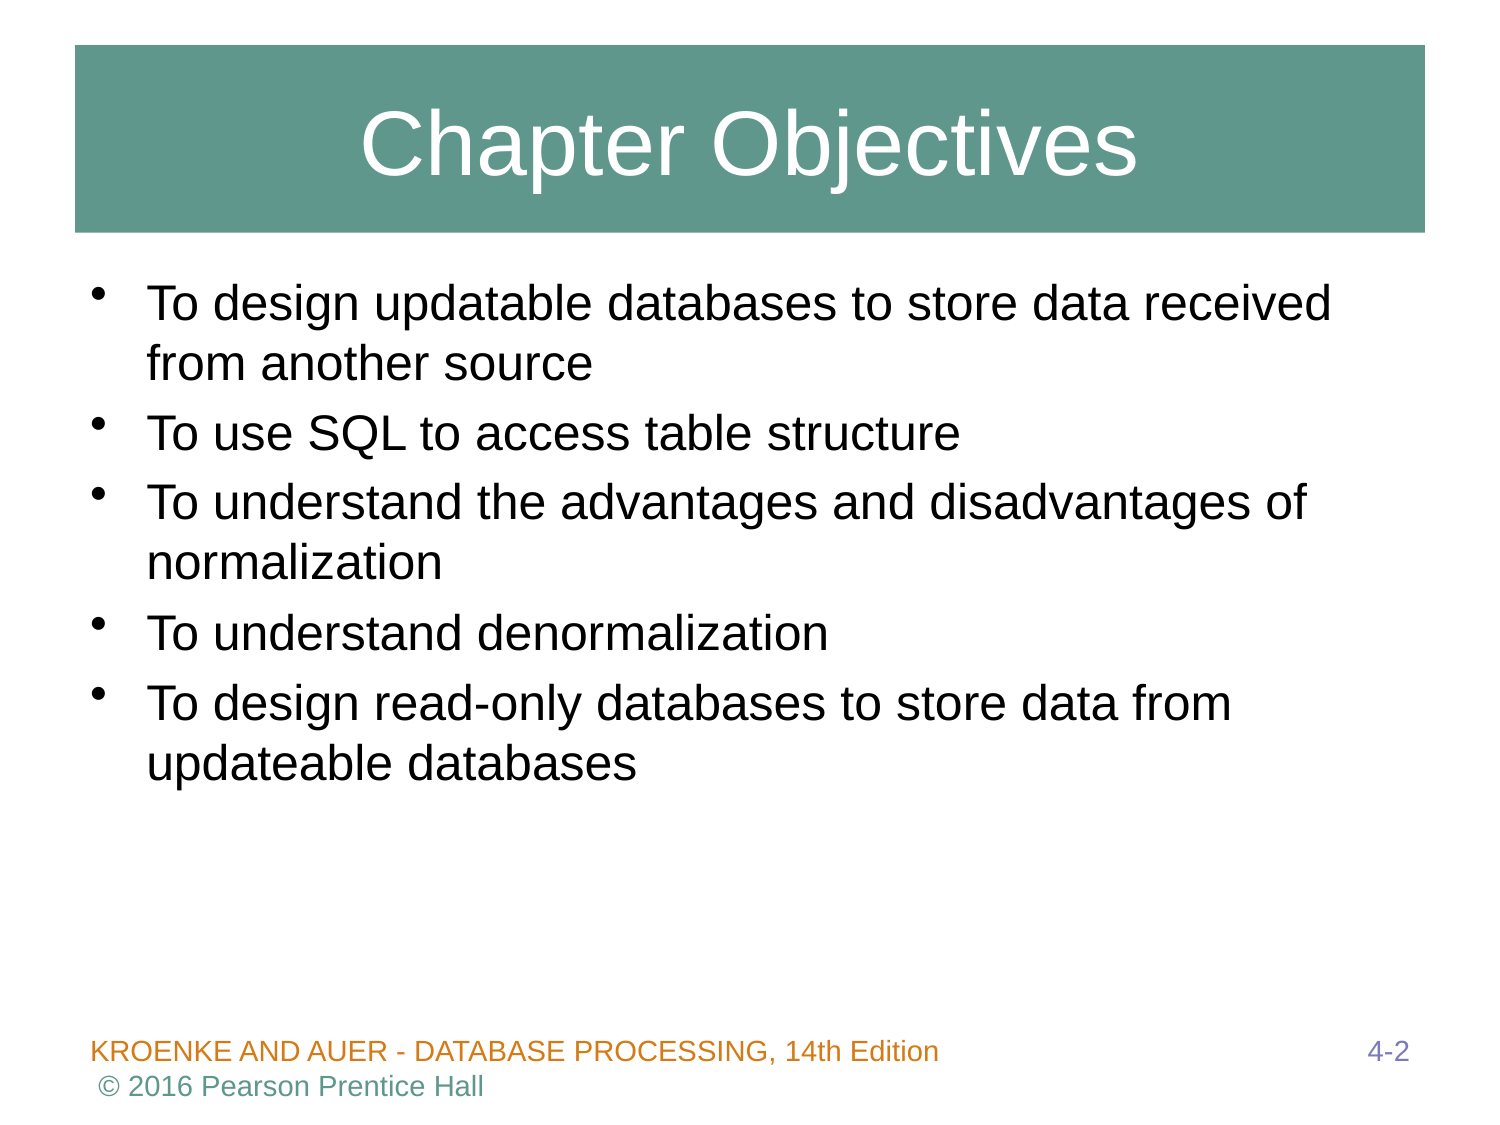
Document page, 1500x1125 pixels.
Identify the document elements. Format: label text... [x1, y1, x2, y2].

slide_number 4-2 [1074, 1024, 1426, 1103]
title Chapter Objectives [74, 44, 1426, 233]
footer KROENKE AND AUER - DATABASE PROCESSING, 14th Edition © 2016 Pearson Prentice Hall [74, 1024, 963, 1104]
list To design updatable databases to store data received from another source To use SQL to access table structure To understand the advantages and disadvantages of normalization To understand denormalization To design read-only databases to store data from updateable databases [74, 262, 1426, 1006]
